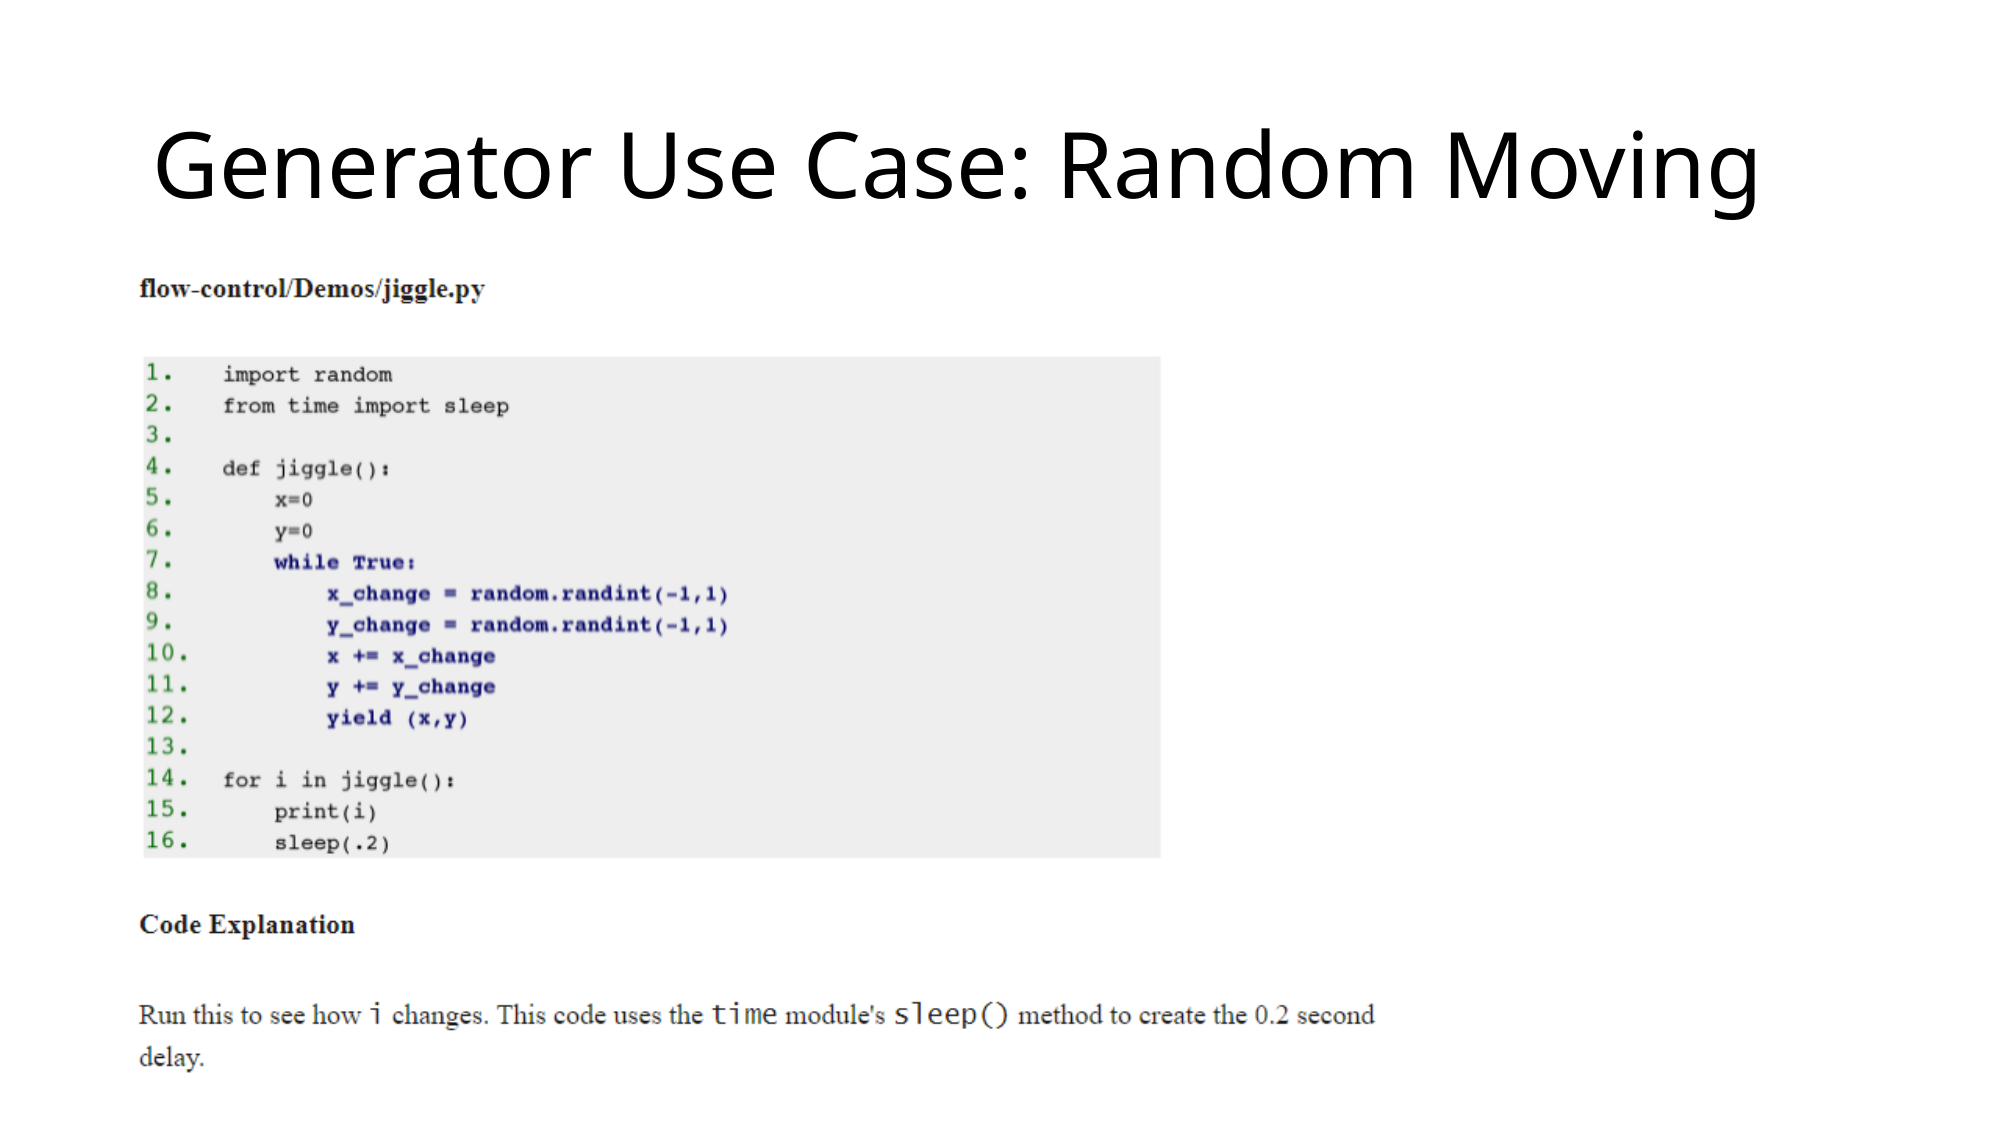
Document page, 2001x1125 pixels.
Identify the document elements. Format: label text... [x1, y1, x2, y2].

title Generator Use Case: Random Moving [137, 59, 1863, 278]
picture [108, 263, 1404, 1082]
